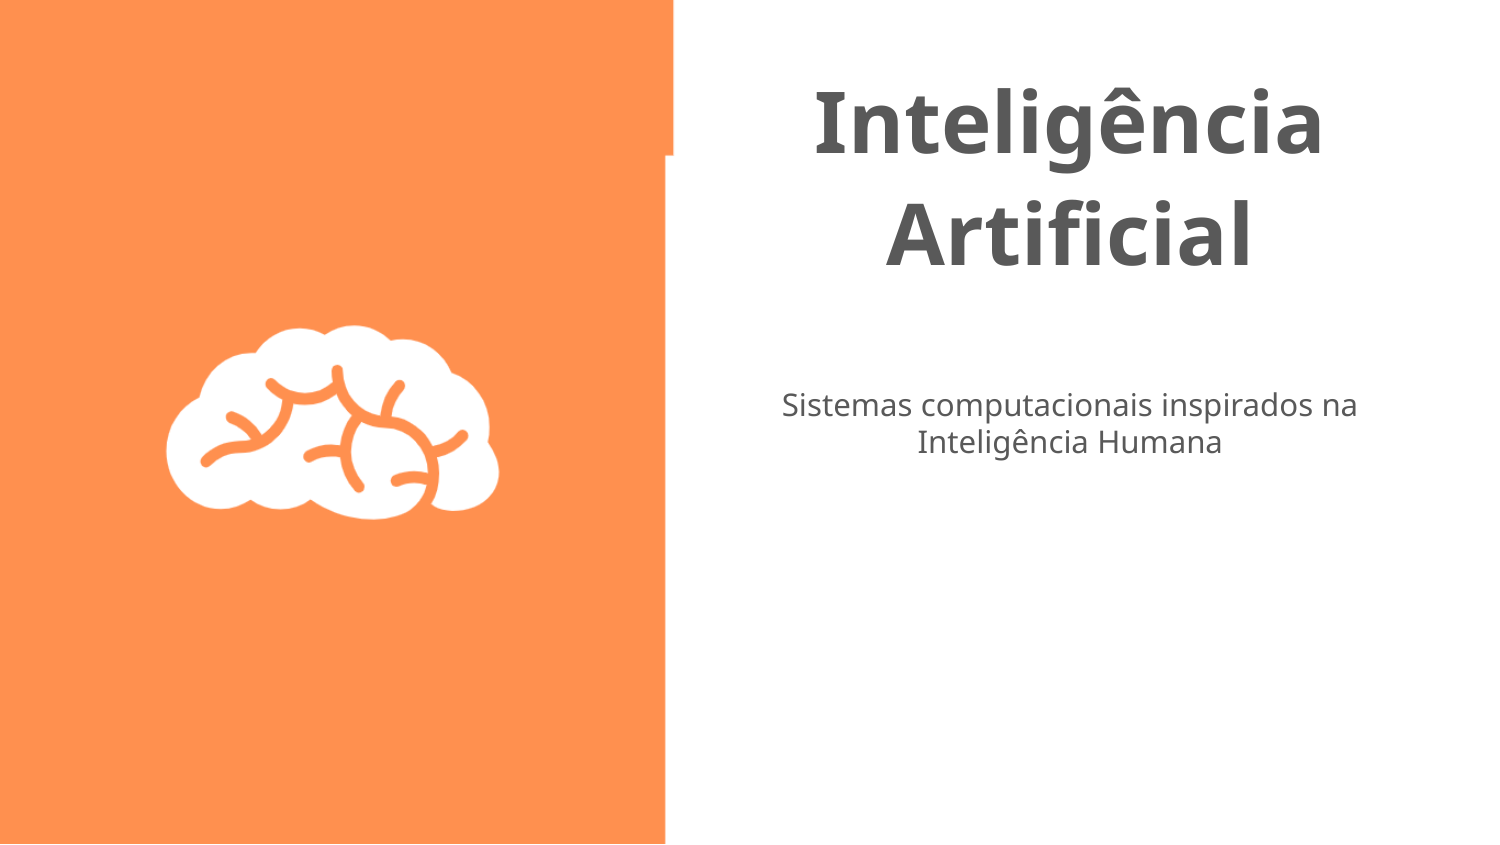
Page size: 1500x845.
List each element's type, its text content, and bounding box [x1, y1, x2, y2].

picture [0, 0, 711, 845]
text_box Sistemas computacionais inspirados na Inteligência Humana [716, 379, 1425, 466]
text_box Inteligência Artificial [716, 62, 1425, 288]
